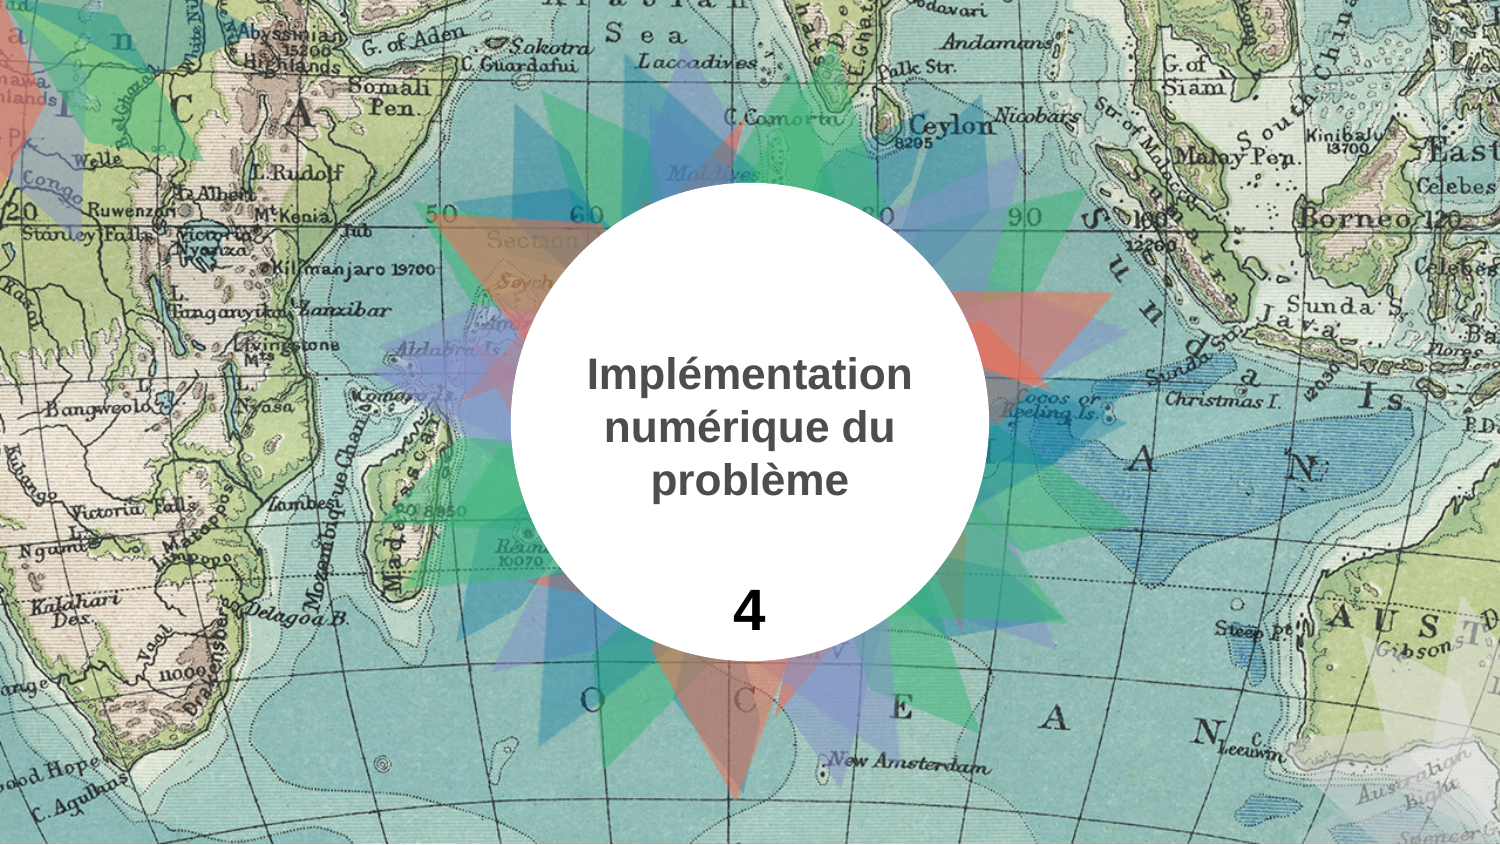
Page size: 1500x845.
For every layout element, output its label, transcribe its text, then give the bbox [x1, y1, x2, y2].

list Implémentation numérique du problème [525, 344, 975, 505]
text_box 4 [716, 564, 783, 649]
picture [0, 0, 1500, 845]
